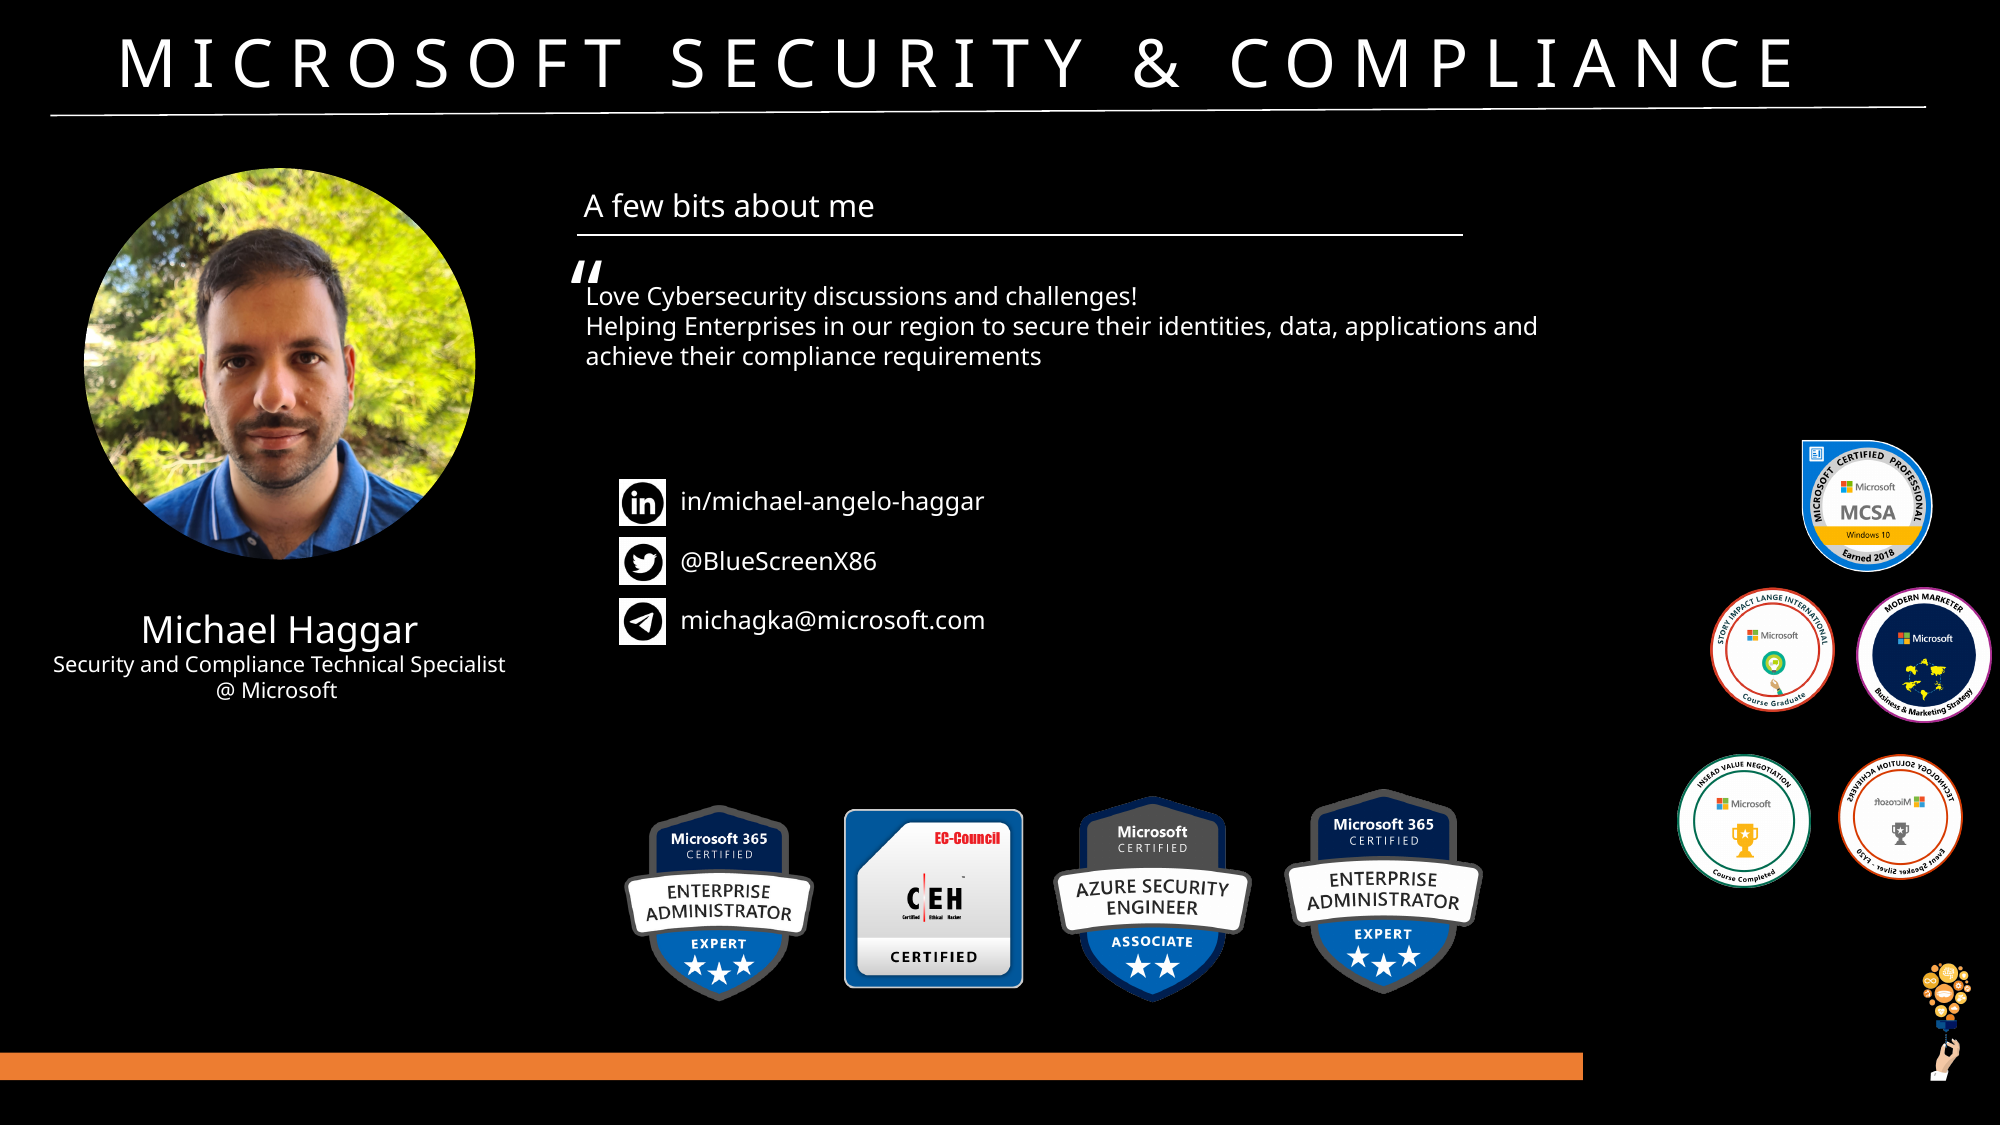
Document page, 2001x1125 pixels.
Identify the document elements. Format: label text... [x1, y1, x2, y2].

text_box Michael Haggar Security and Compliance Technical Specialist @ Microsoft [38, 598, 522, 711]
picture [838, 803, 1029, 994]
text_box A few bits about me [568, 178, 891, 231]
picture [619, 598, 666, 645]
picture [1881, 946, 2000, 1081]
picture [619, 537, 666, 585]
title Microsoft Security & Compliance [101, 14, 1827, 106]
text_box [598, 447, 997, 645]
picture [1800, 438, 1934, 573]
picture [1710, 587, 1835, 712]
text_box Love Cybersecurity discussions and challenges! Helping Enterprises in our region to secure their identities, data, applications and achieve their compliance requirements [570, 273, 1562, 378]
picture [1676, 754, 1811, 888]
picture [1048, 794, 1257, 1004]
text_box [50, 106, 1927, 116]
picture [619, 803, 819, 1003]
text_box [0, 1052, 1583, 1081]
picture [1856, 587, 1992, 723]
text_box “ [555, 227, 622, 353]
picture [1278, 787, 1488, 996]
picture [1837, 754, 1963, 880]
picture [83, 168, 476, 560]
